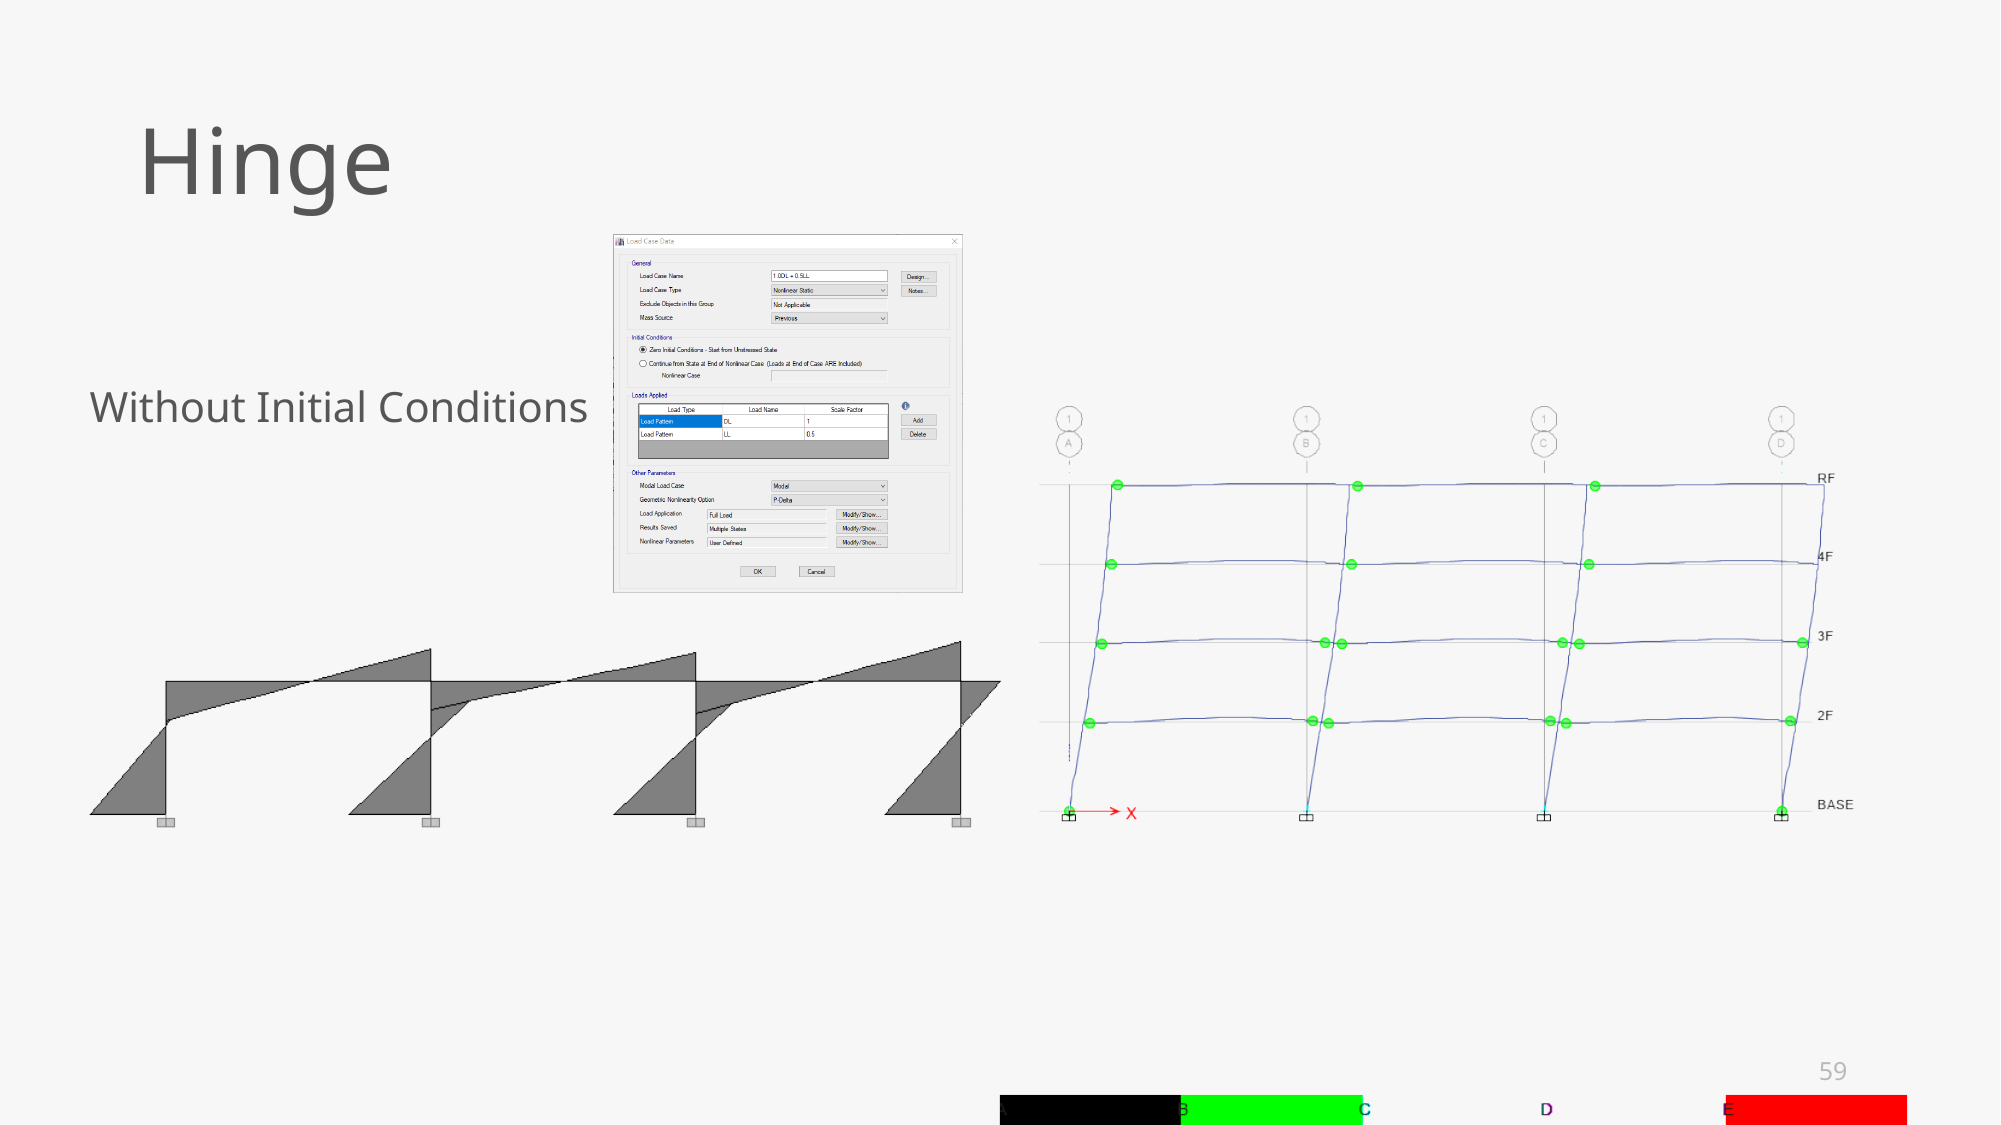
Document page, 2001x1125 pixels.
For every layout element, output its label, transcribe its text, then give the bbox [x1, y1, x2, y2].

text_box Without Initial Conditions [89, 363, 604, 438]
picture [0, 234, 1908, 1125]
list Hinge [137, 108, 873, 224]
